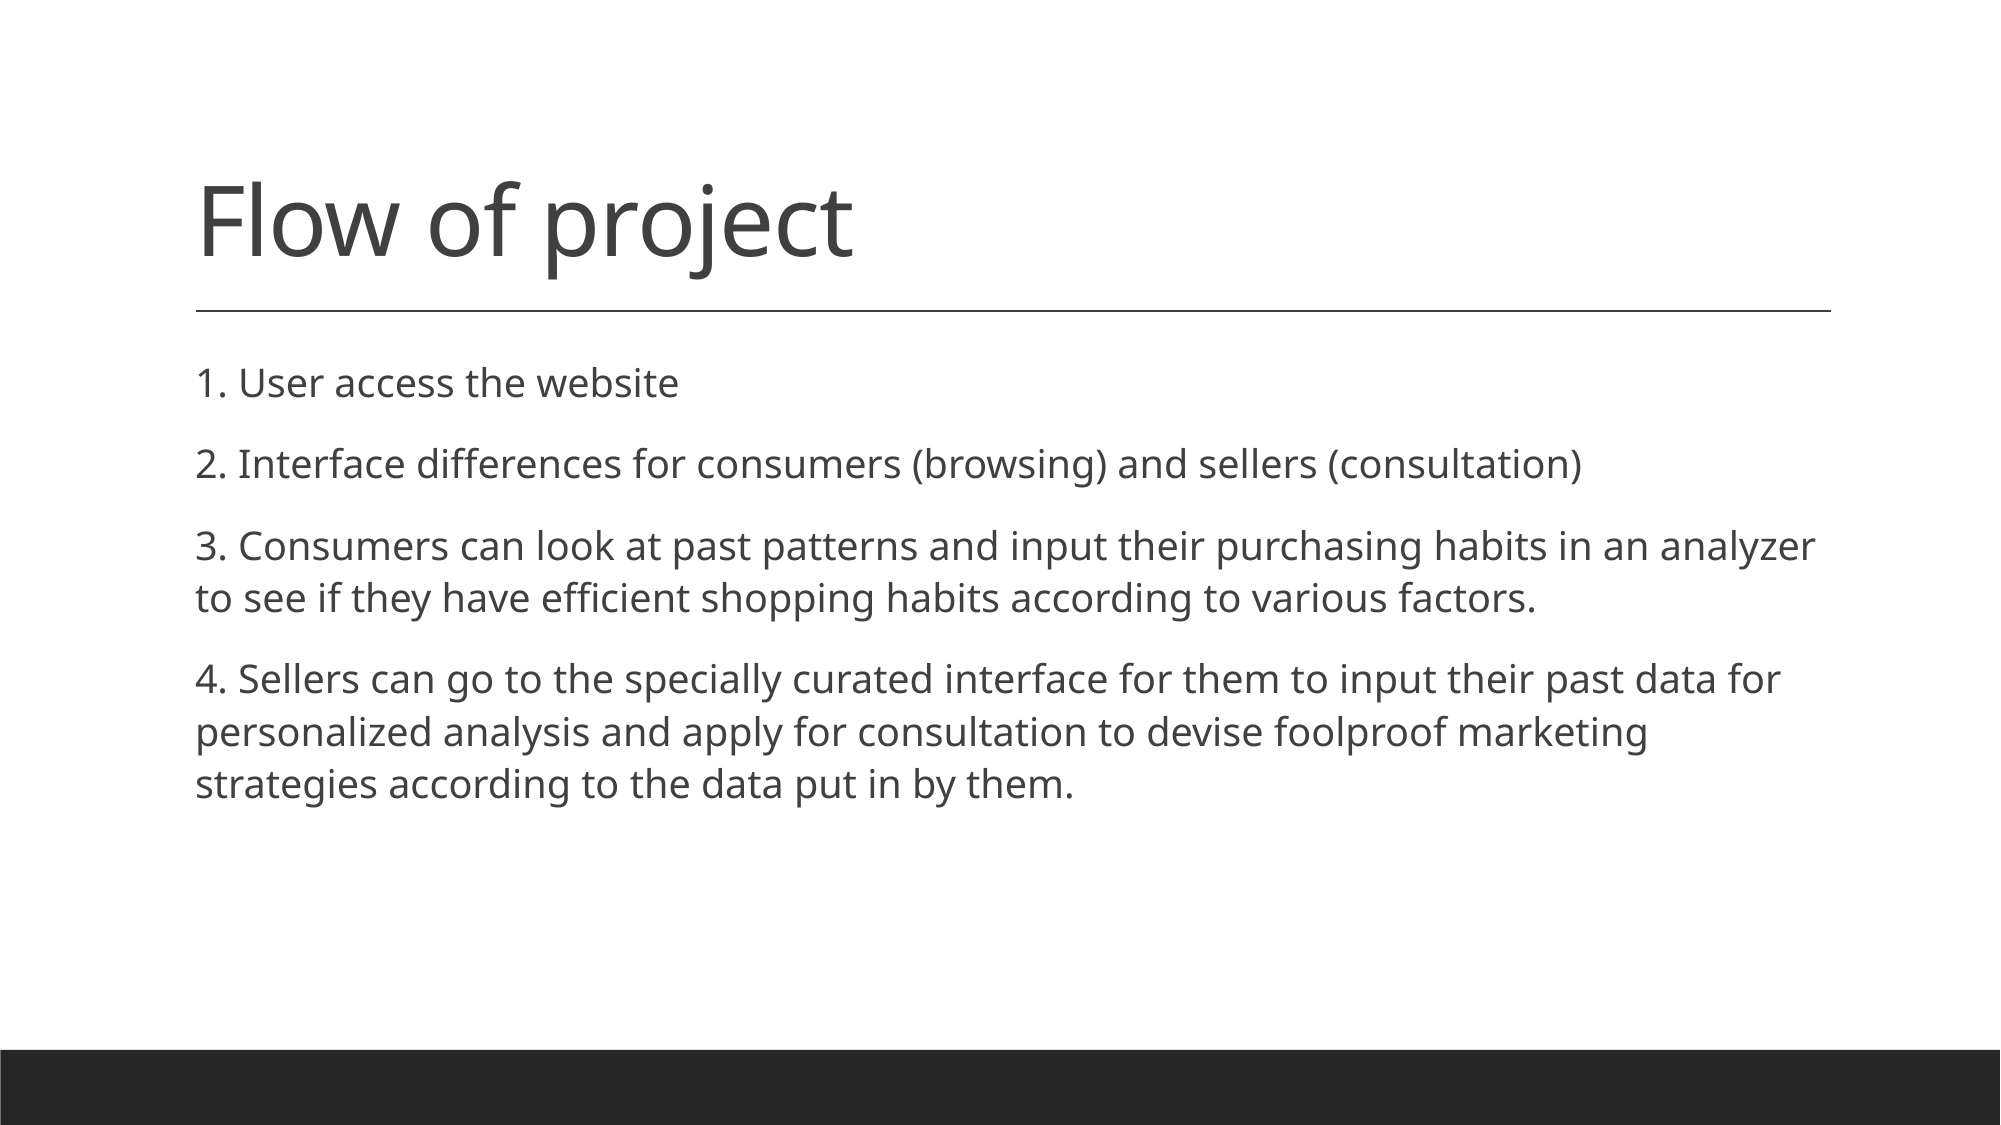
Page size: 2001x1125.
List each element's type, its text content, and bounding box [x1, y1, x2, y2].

list 1. User access the website 2. Interface differences for consumers (browsing) and sellers (consultation) 3. Consumers can look at past patterns and input their purchasing habits in an analyzer to see if they have efficient shopping habits according to various factors. 4. Sellers can go to the specially curated interface for them to input their past data for personalized analysis and apply for consultation to devise foolproof marketing strategies according to the data put in by them. [180, 345, 1830, 963]
title Flow of project [180, 47, 1830, 285]
